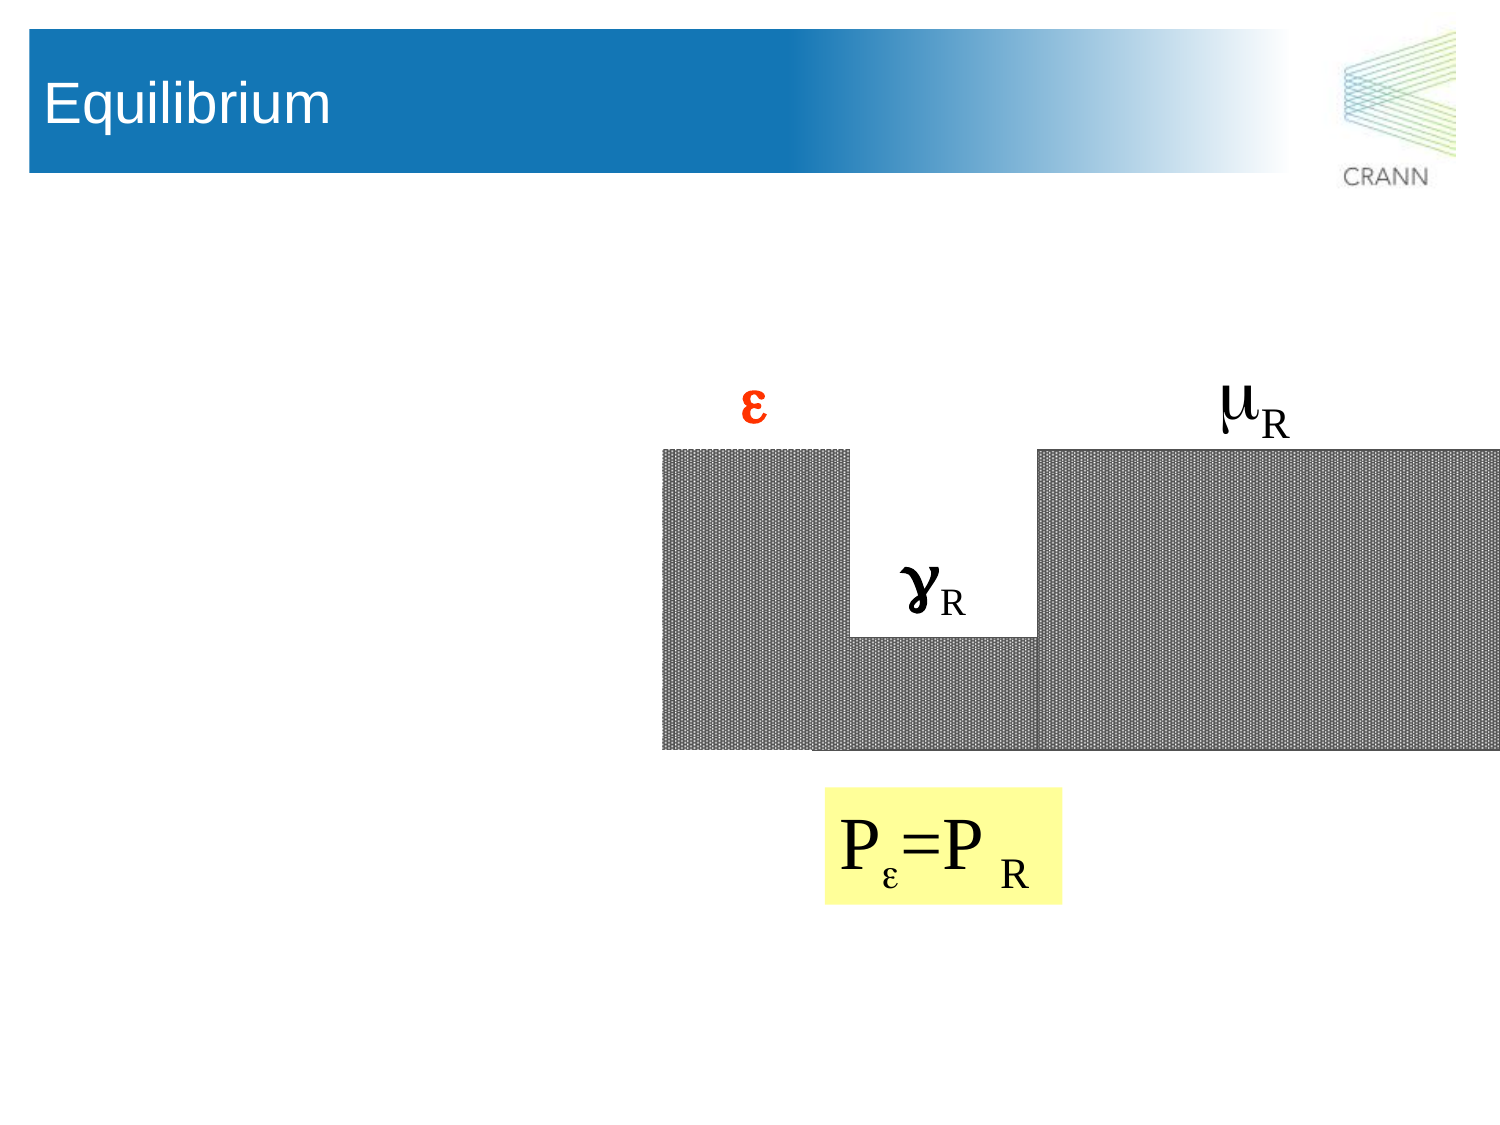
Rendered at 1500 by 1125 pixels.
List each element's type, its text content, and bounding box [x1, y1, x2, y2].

text_box [662, 449, 850, 750]
text_box e [724, 348, 788, 443]
title Equilibrium [37, 49, 1161, 151]
text_box R [1202, 337, 1310, 455]
text_box [850, 637, 1037, 750]
text_box P=P R [824, 787, 1063, 905]
text_box [1037, 449, 1500, 750]
picture [1299, 12, 1456, 209]
text_box [29, 29, 1289, 173]
text_box gR [887, 525, 1001, 631]
